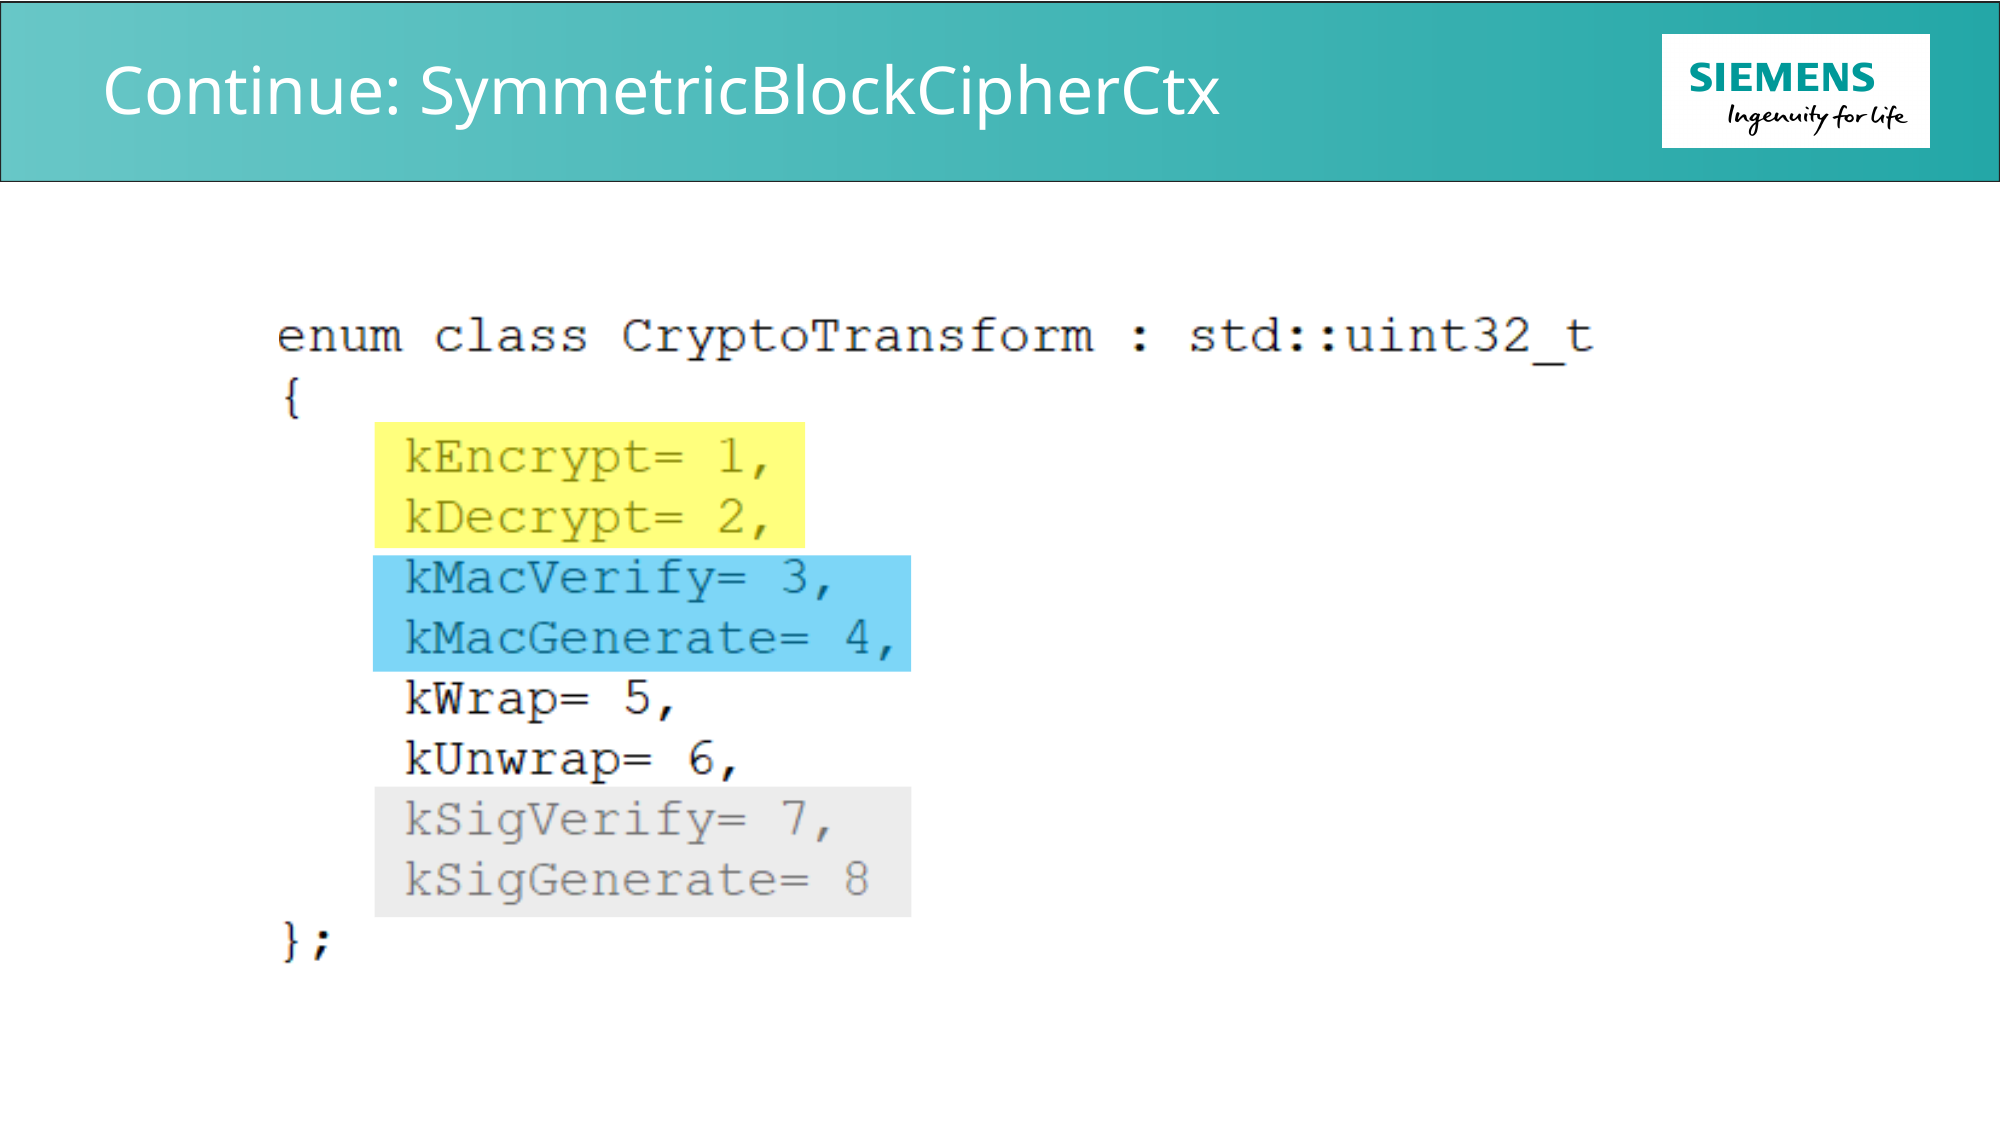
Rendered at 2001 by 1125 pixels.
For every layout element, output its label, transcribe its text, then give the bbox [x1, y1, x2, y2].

picture [1662, 34, 1930, 148]
title Continue: SymmetricBlockCipherCtx [87, 49, 1563, 138]
picture [279, 273, 1657, 997]
